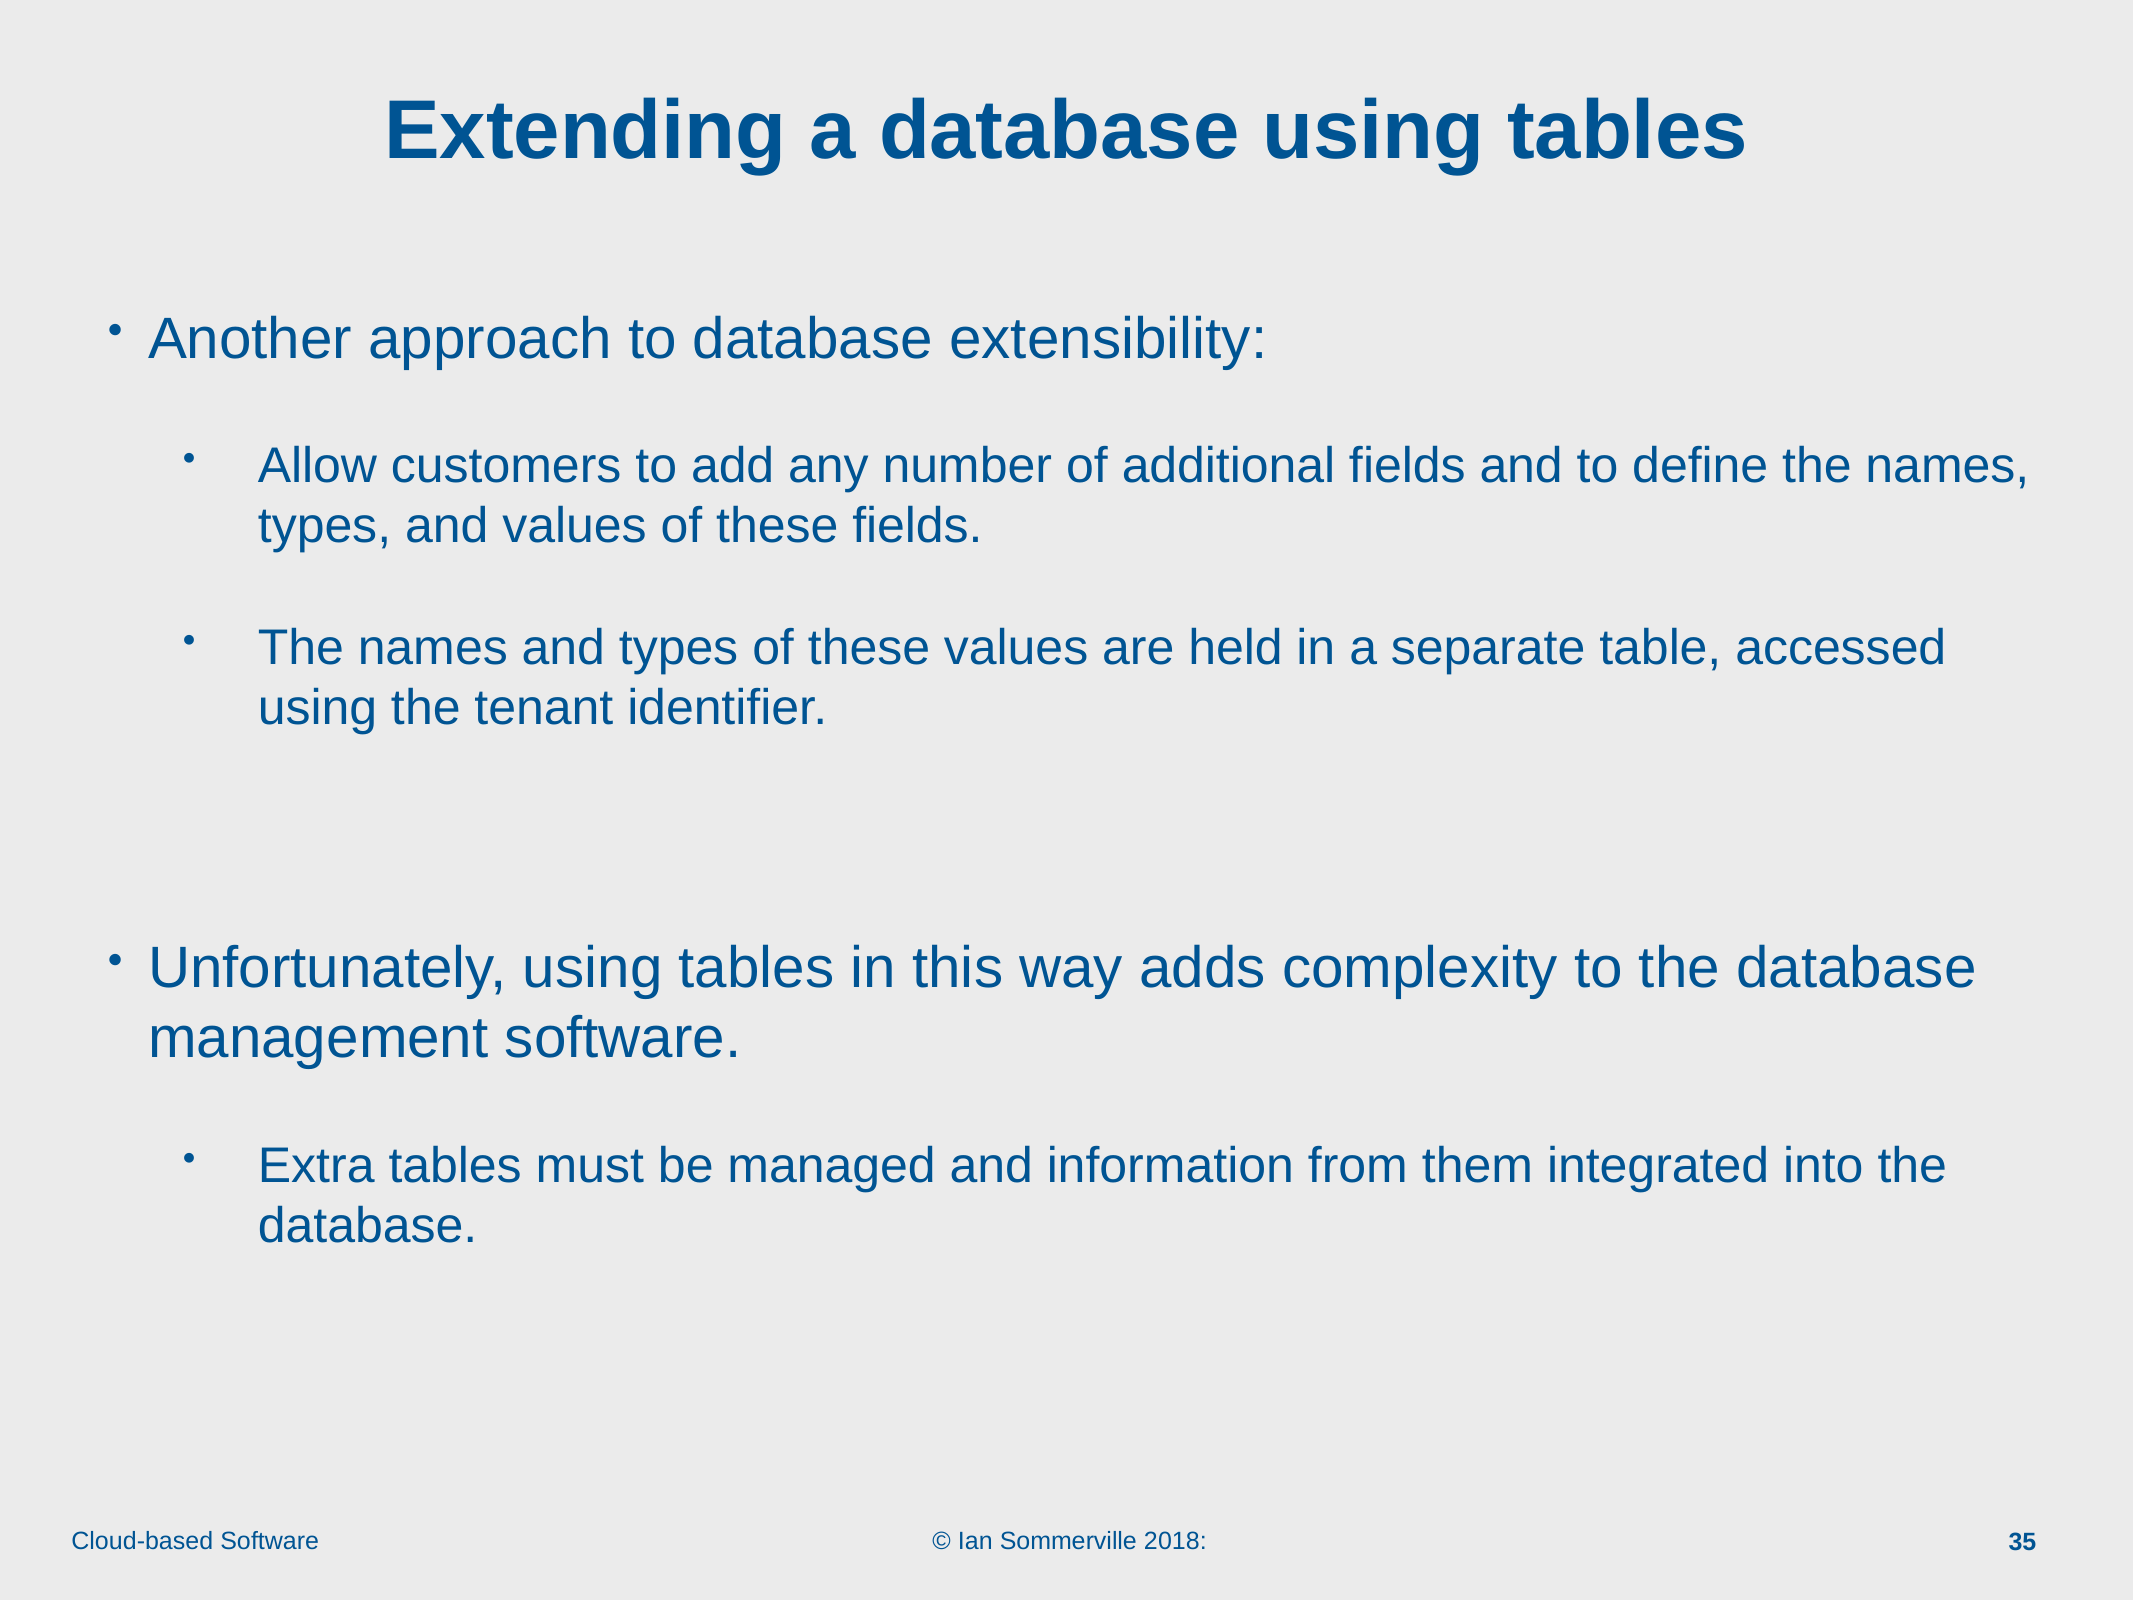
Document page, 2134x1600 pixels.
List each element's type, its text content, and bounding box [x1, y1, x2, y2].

list Another approach to database extensibility: Allow customers to add any number of additional fields and to define the names, types, and values of these fields. The names and types of these values are held in a separate table, accessed using the tenant identifier. Unfortunately, using tables in this way adds complexity to the database management software. Extra tables must be managed and information from them integrated into the database. [99, 290, 2046, 1473]
title Extending a database using tables [80, 66, 2053, 248]
slide_number 35 [1997, 1516, 2046, 1563]
